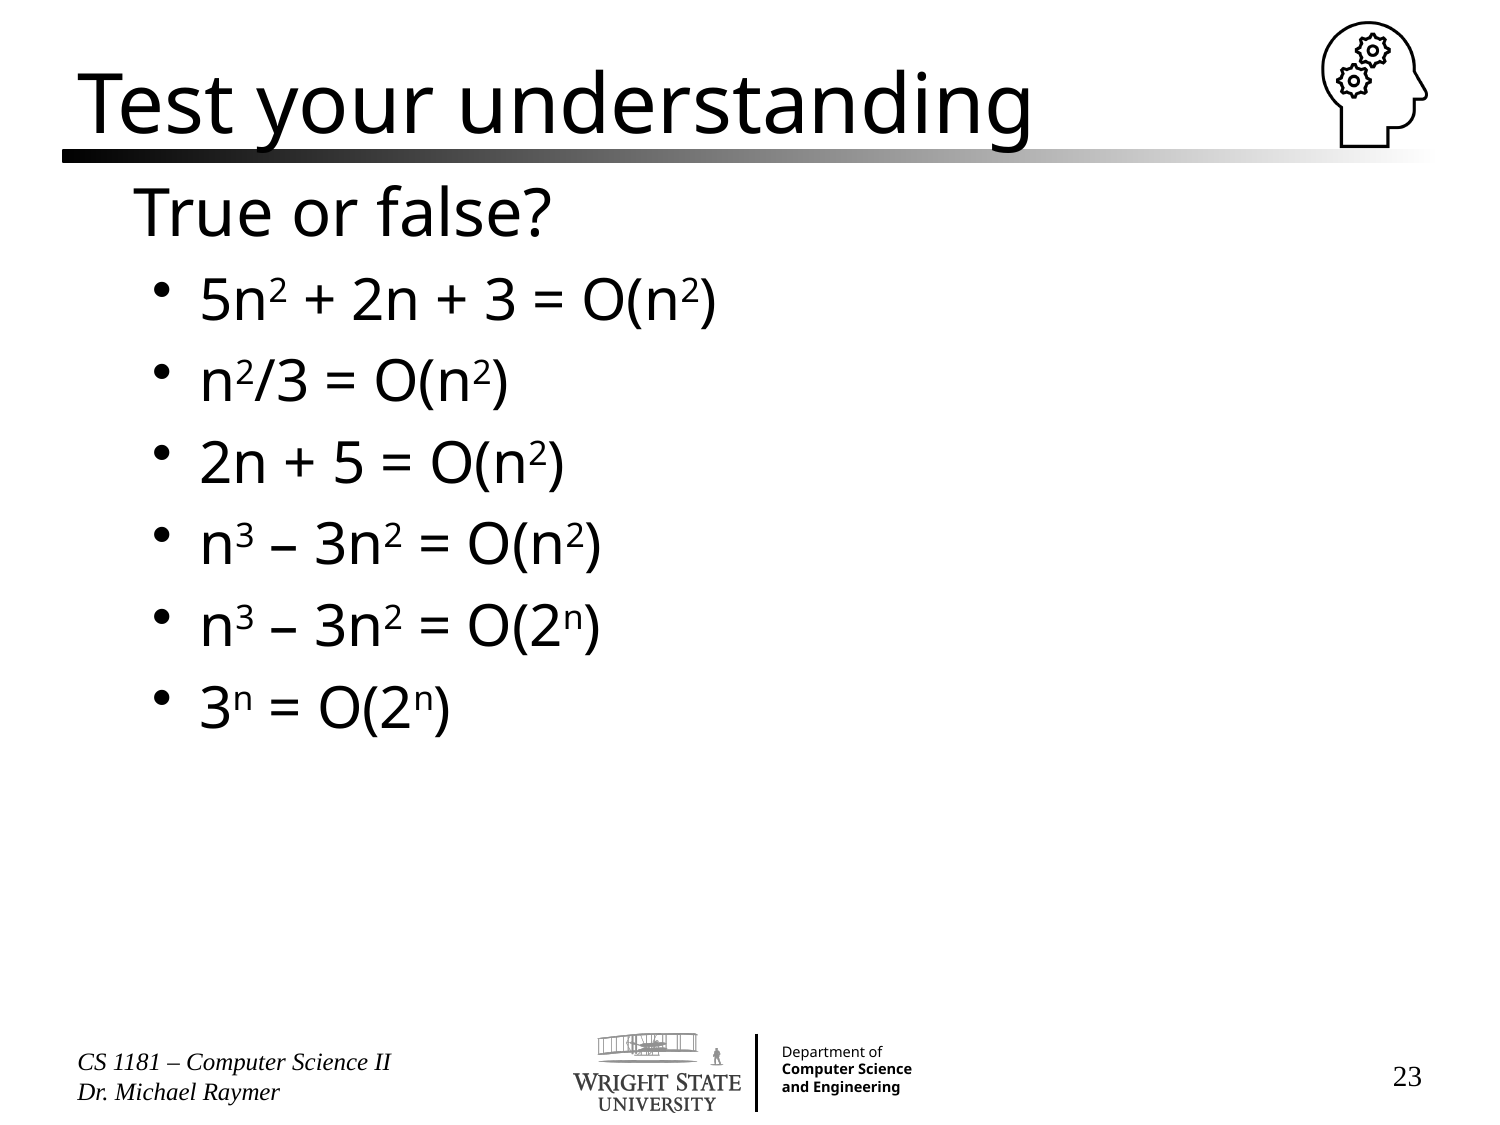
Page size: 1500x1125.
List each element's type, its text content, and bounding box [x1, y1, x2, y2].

slide_number 23 [1125, 1037, 1438, 1113]
list True or false? 5n2 + 2n + 3 = O(n2) n2/3 = O(n2) 2n + 5 = O(n2) n3 – 3n2 = O(n2) n3 – 3n2 = O(2n) 3n = O(2n) [62, 162, 1438, 1025]
picture [573, 1033, 741, 1113]
title Test your understanding [62, 50, 1299, 150]
footer CS 1181 – Computer Science II Dr. Michael Raymer [62, 1037, 438, 1113]
picture [1299, 12, 1450, 163]
